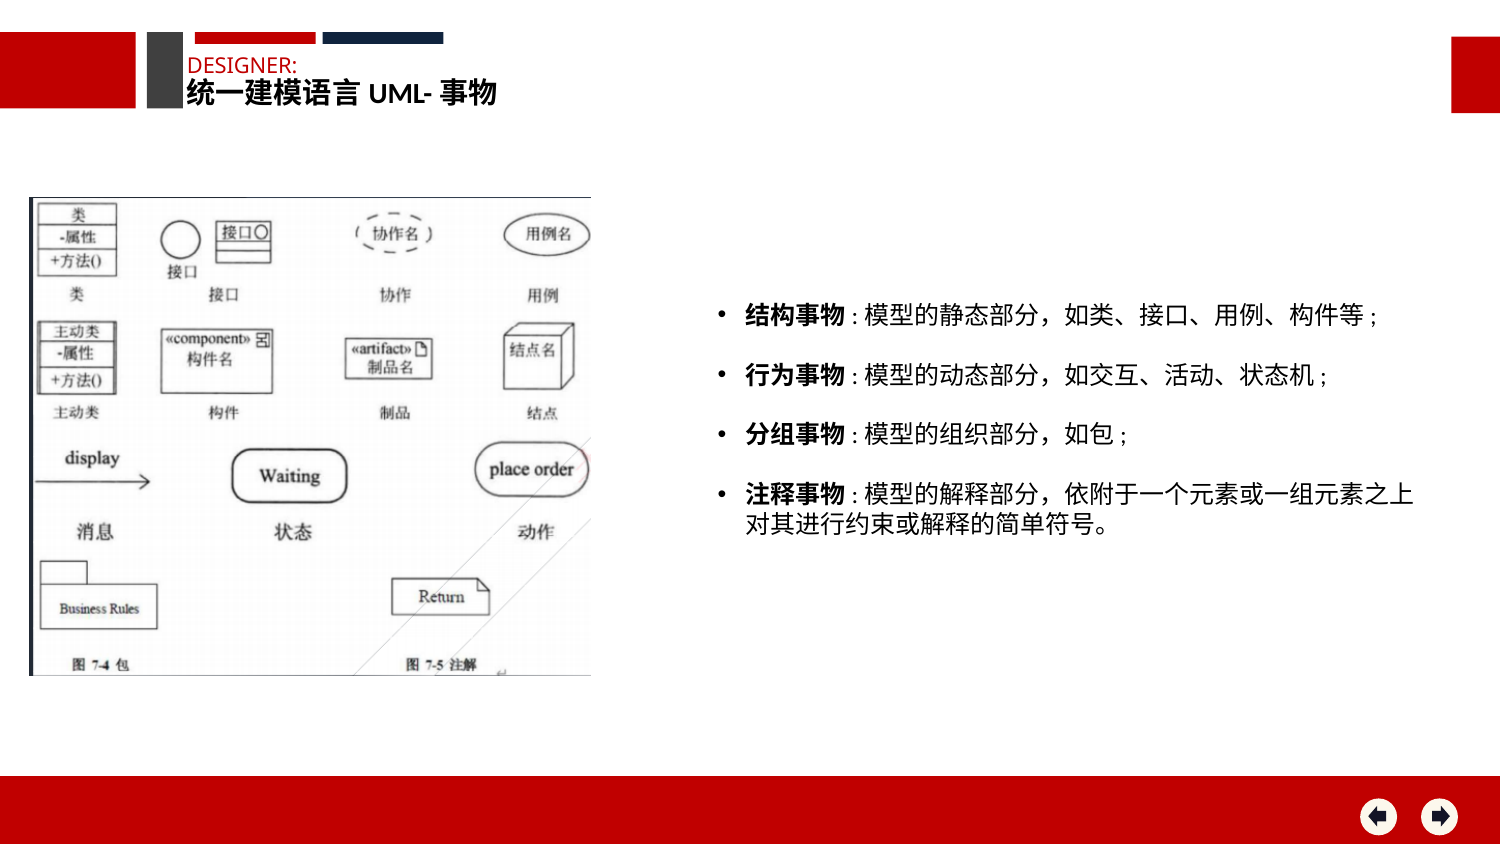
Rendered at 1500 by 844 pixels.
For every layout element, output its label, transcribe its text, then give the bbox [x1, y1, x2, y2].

text_box 结构事物:模型的静态部分，如类、接口、用例、构件等; 行为事物:模型的动态部分，如交互、活动、状态机; 分组事物:模型的组织部分，如包; 注释事物:模型的解释部分，依附于一个元素或一组元素之上对其进行约束或解释的简单符号。 [702, 291, 1453, 547]
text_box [194, 31, 444, 45]
picture [29, 197, 592, 676]
text_box 统一建模语言UML-事物 [171, 67, 672, 118]
text_box DESIGNER: [172, 43, 313, 67]
